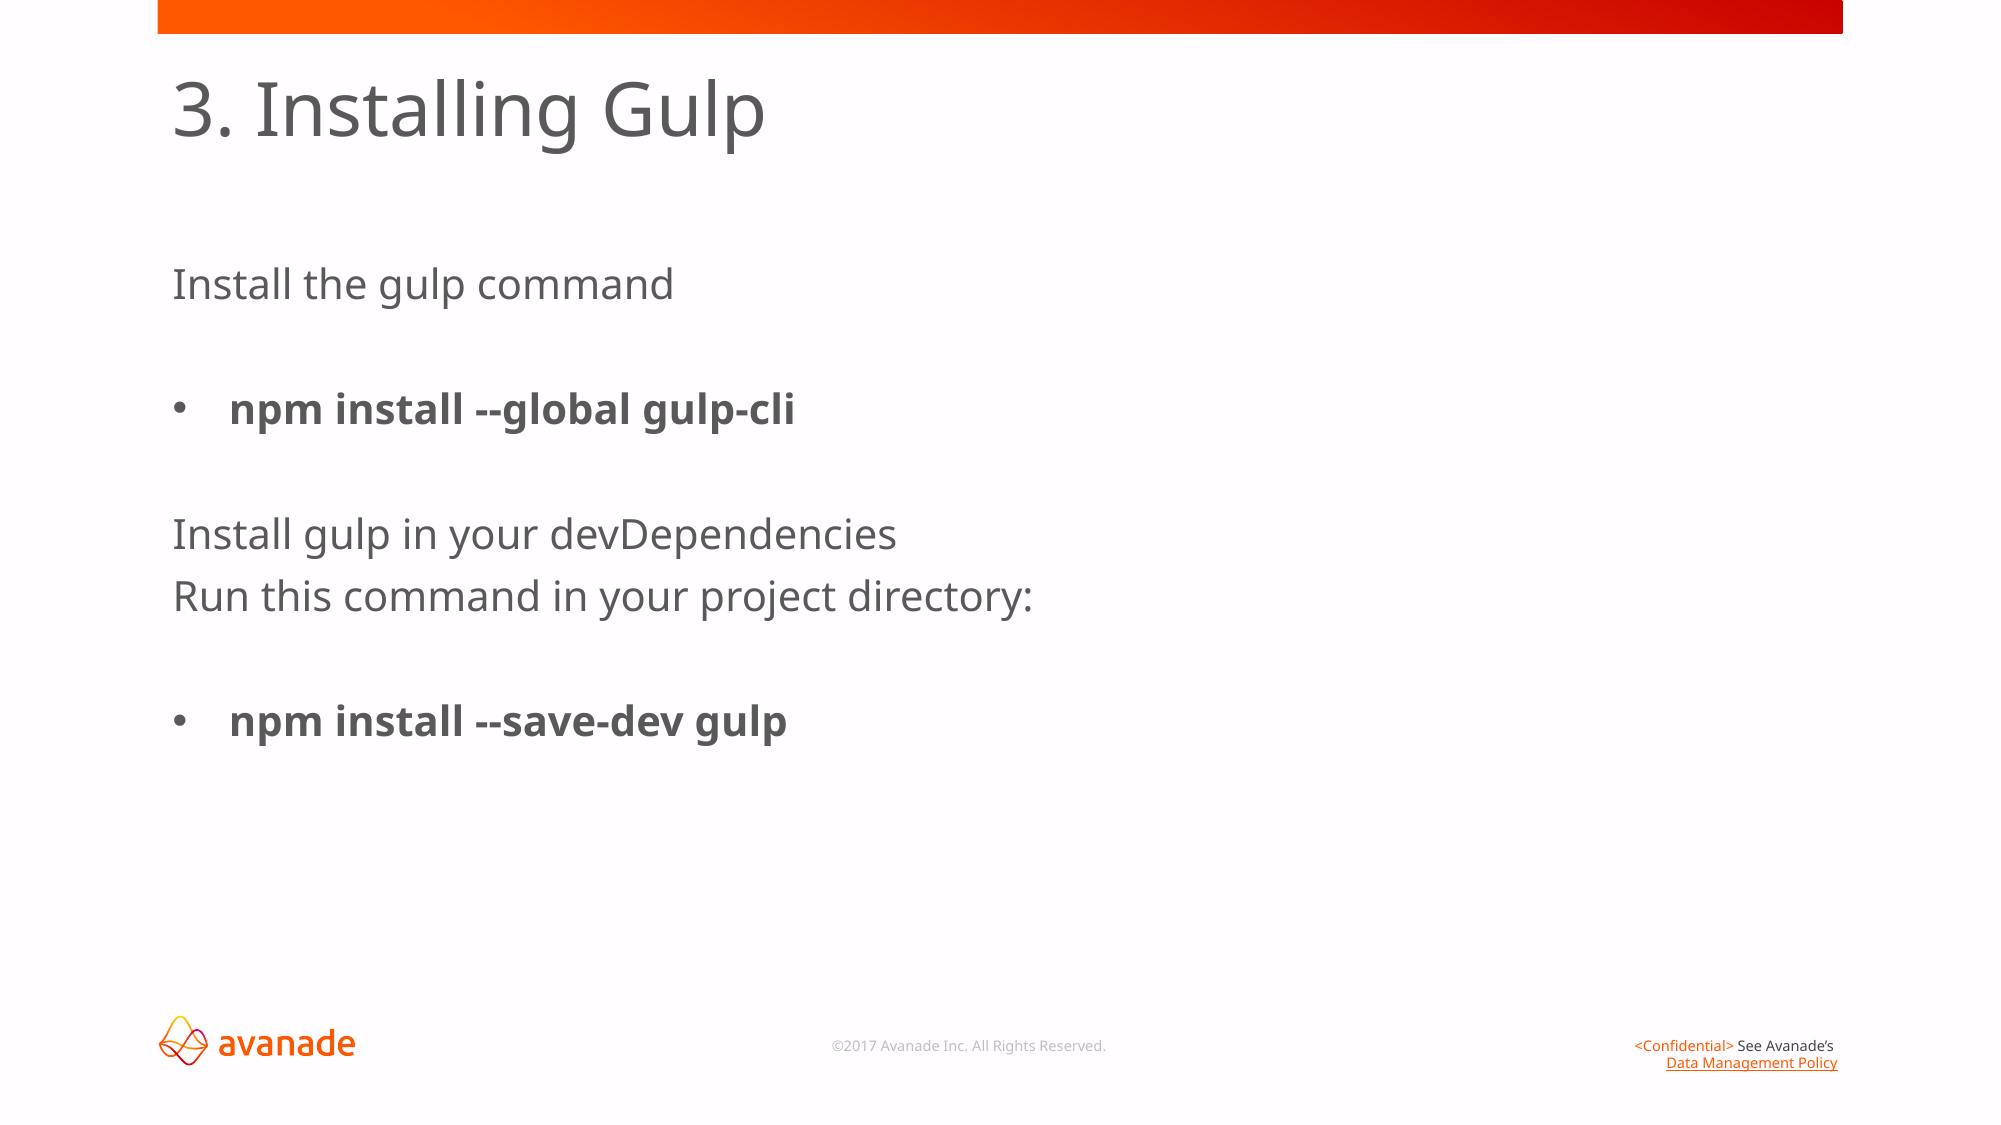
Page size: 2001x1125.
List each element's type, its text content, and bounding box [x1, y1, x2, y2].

list Install the gulp command npm install --global gulp-cli Install gulp in your devDependencies Run this command in your project directory: npm install --save-dev gulp [157, 249, 1843, 964]
title 3. Installing Gulp [157, 64, 1843, 228]
picture [138, 995, 384, 1086]
